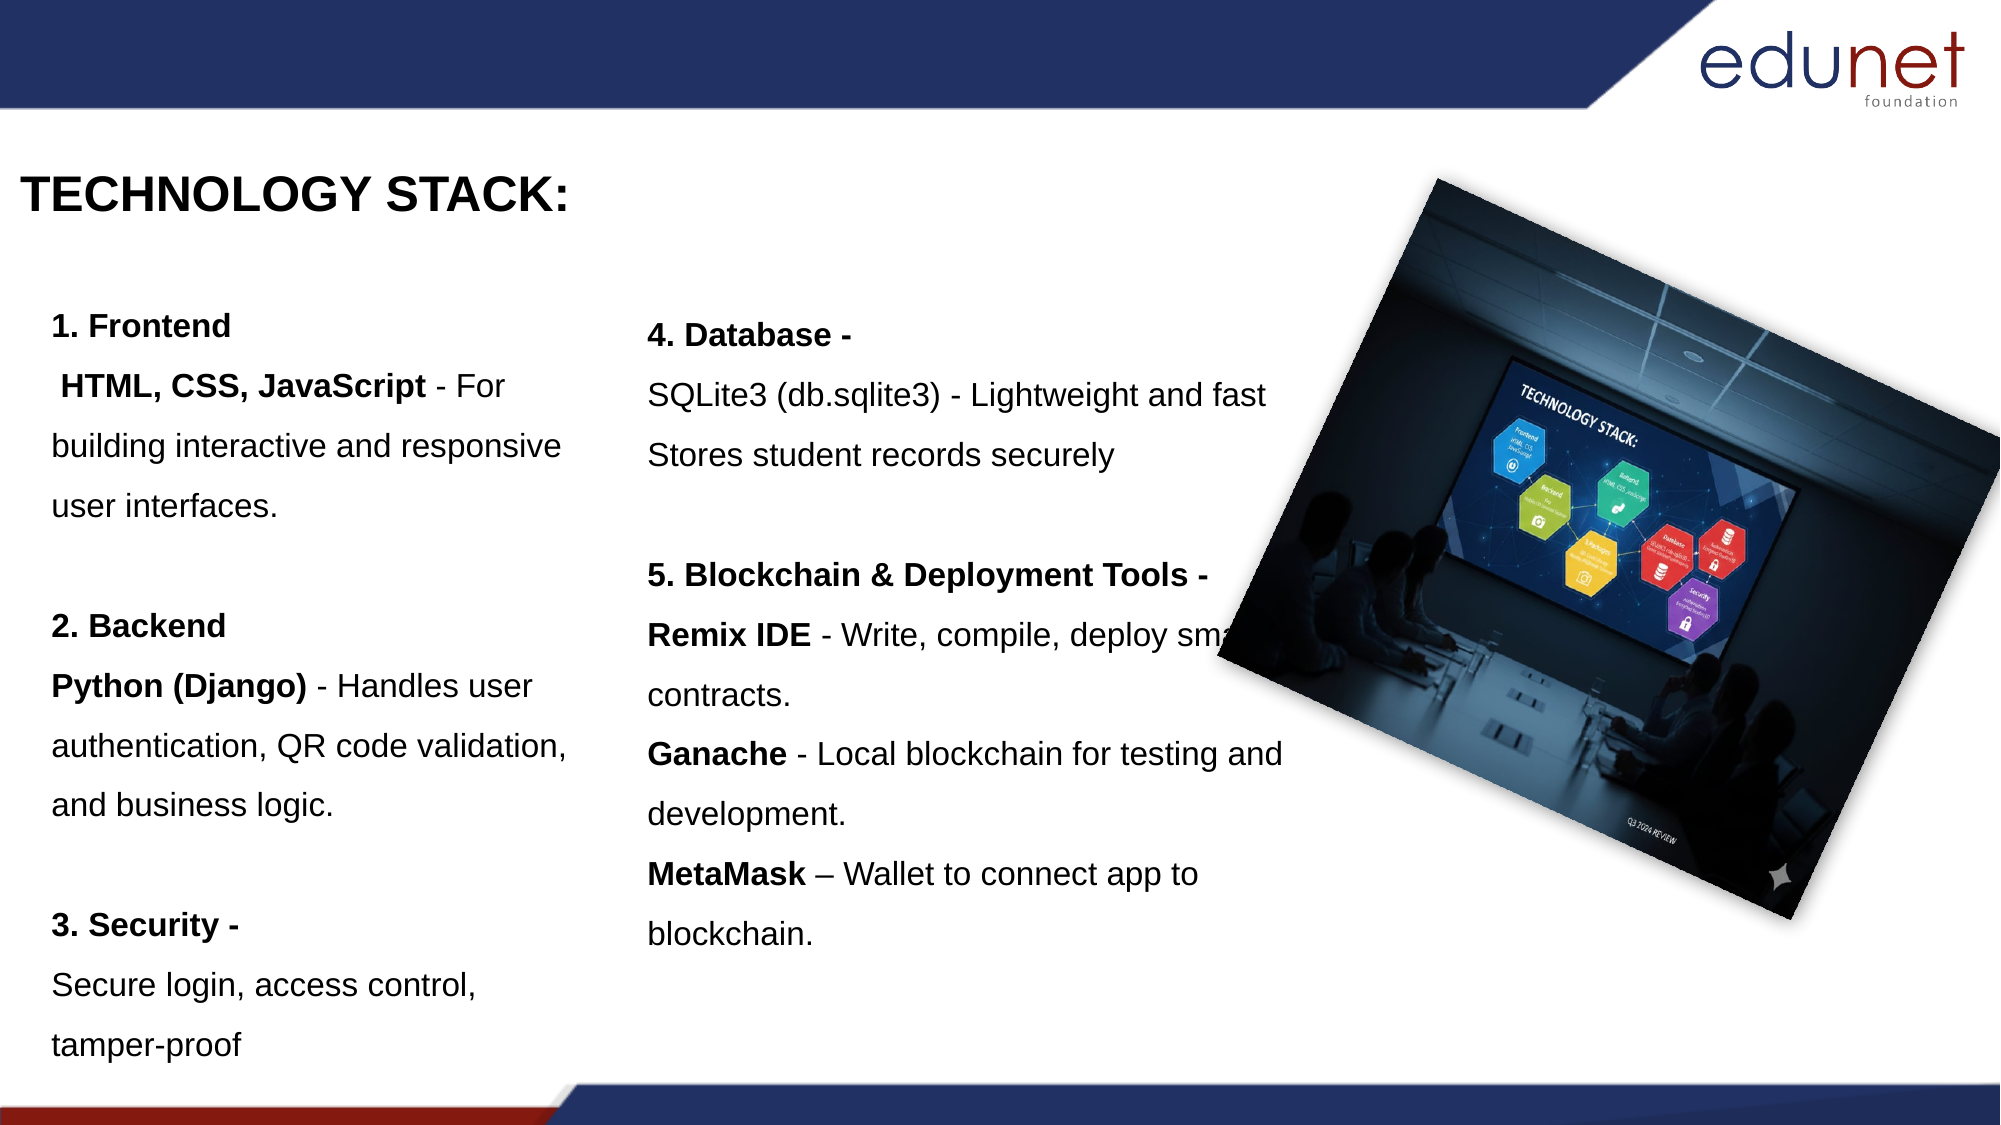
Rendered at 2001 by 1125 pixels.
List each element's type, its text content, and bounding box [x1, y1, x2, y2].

picture [0, 0, 1977, 117]
picture [0, 1070, 2000, 1125]
text_box 4. Database - SQLite3 (db.sqlite3) - Lightweight and fast Stores student records securely 5. Blockchain & Deployment Tools - Remix IDE - Write, compile, deploy smart contracts. Ganache - Local blockchain for testing and development. MetaMask – Wallet to connect app to blockchain. [632, 286, 1316, 960]
text_box 1. Frontend HTML, CSS, JavaScript - For building interactive and responsive user interfaces. 2. Backend Python (Django) - Handles user authentication, QR code validation, and business logic. 3. Security - Secure login, access control, tamper-proof [36, 277, 606, 1071]
picture [1218, 179, 2000, 920]
title TECHNOLOGY STACK: [0, 141, 643, 213]
